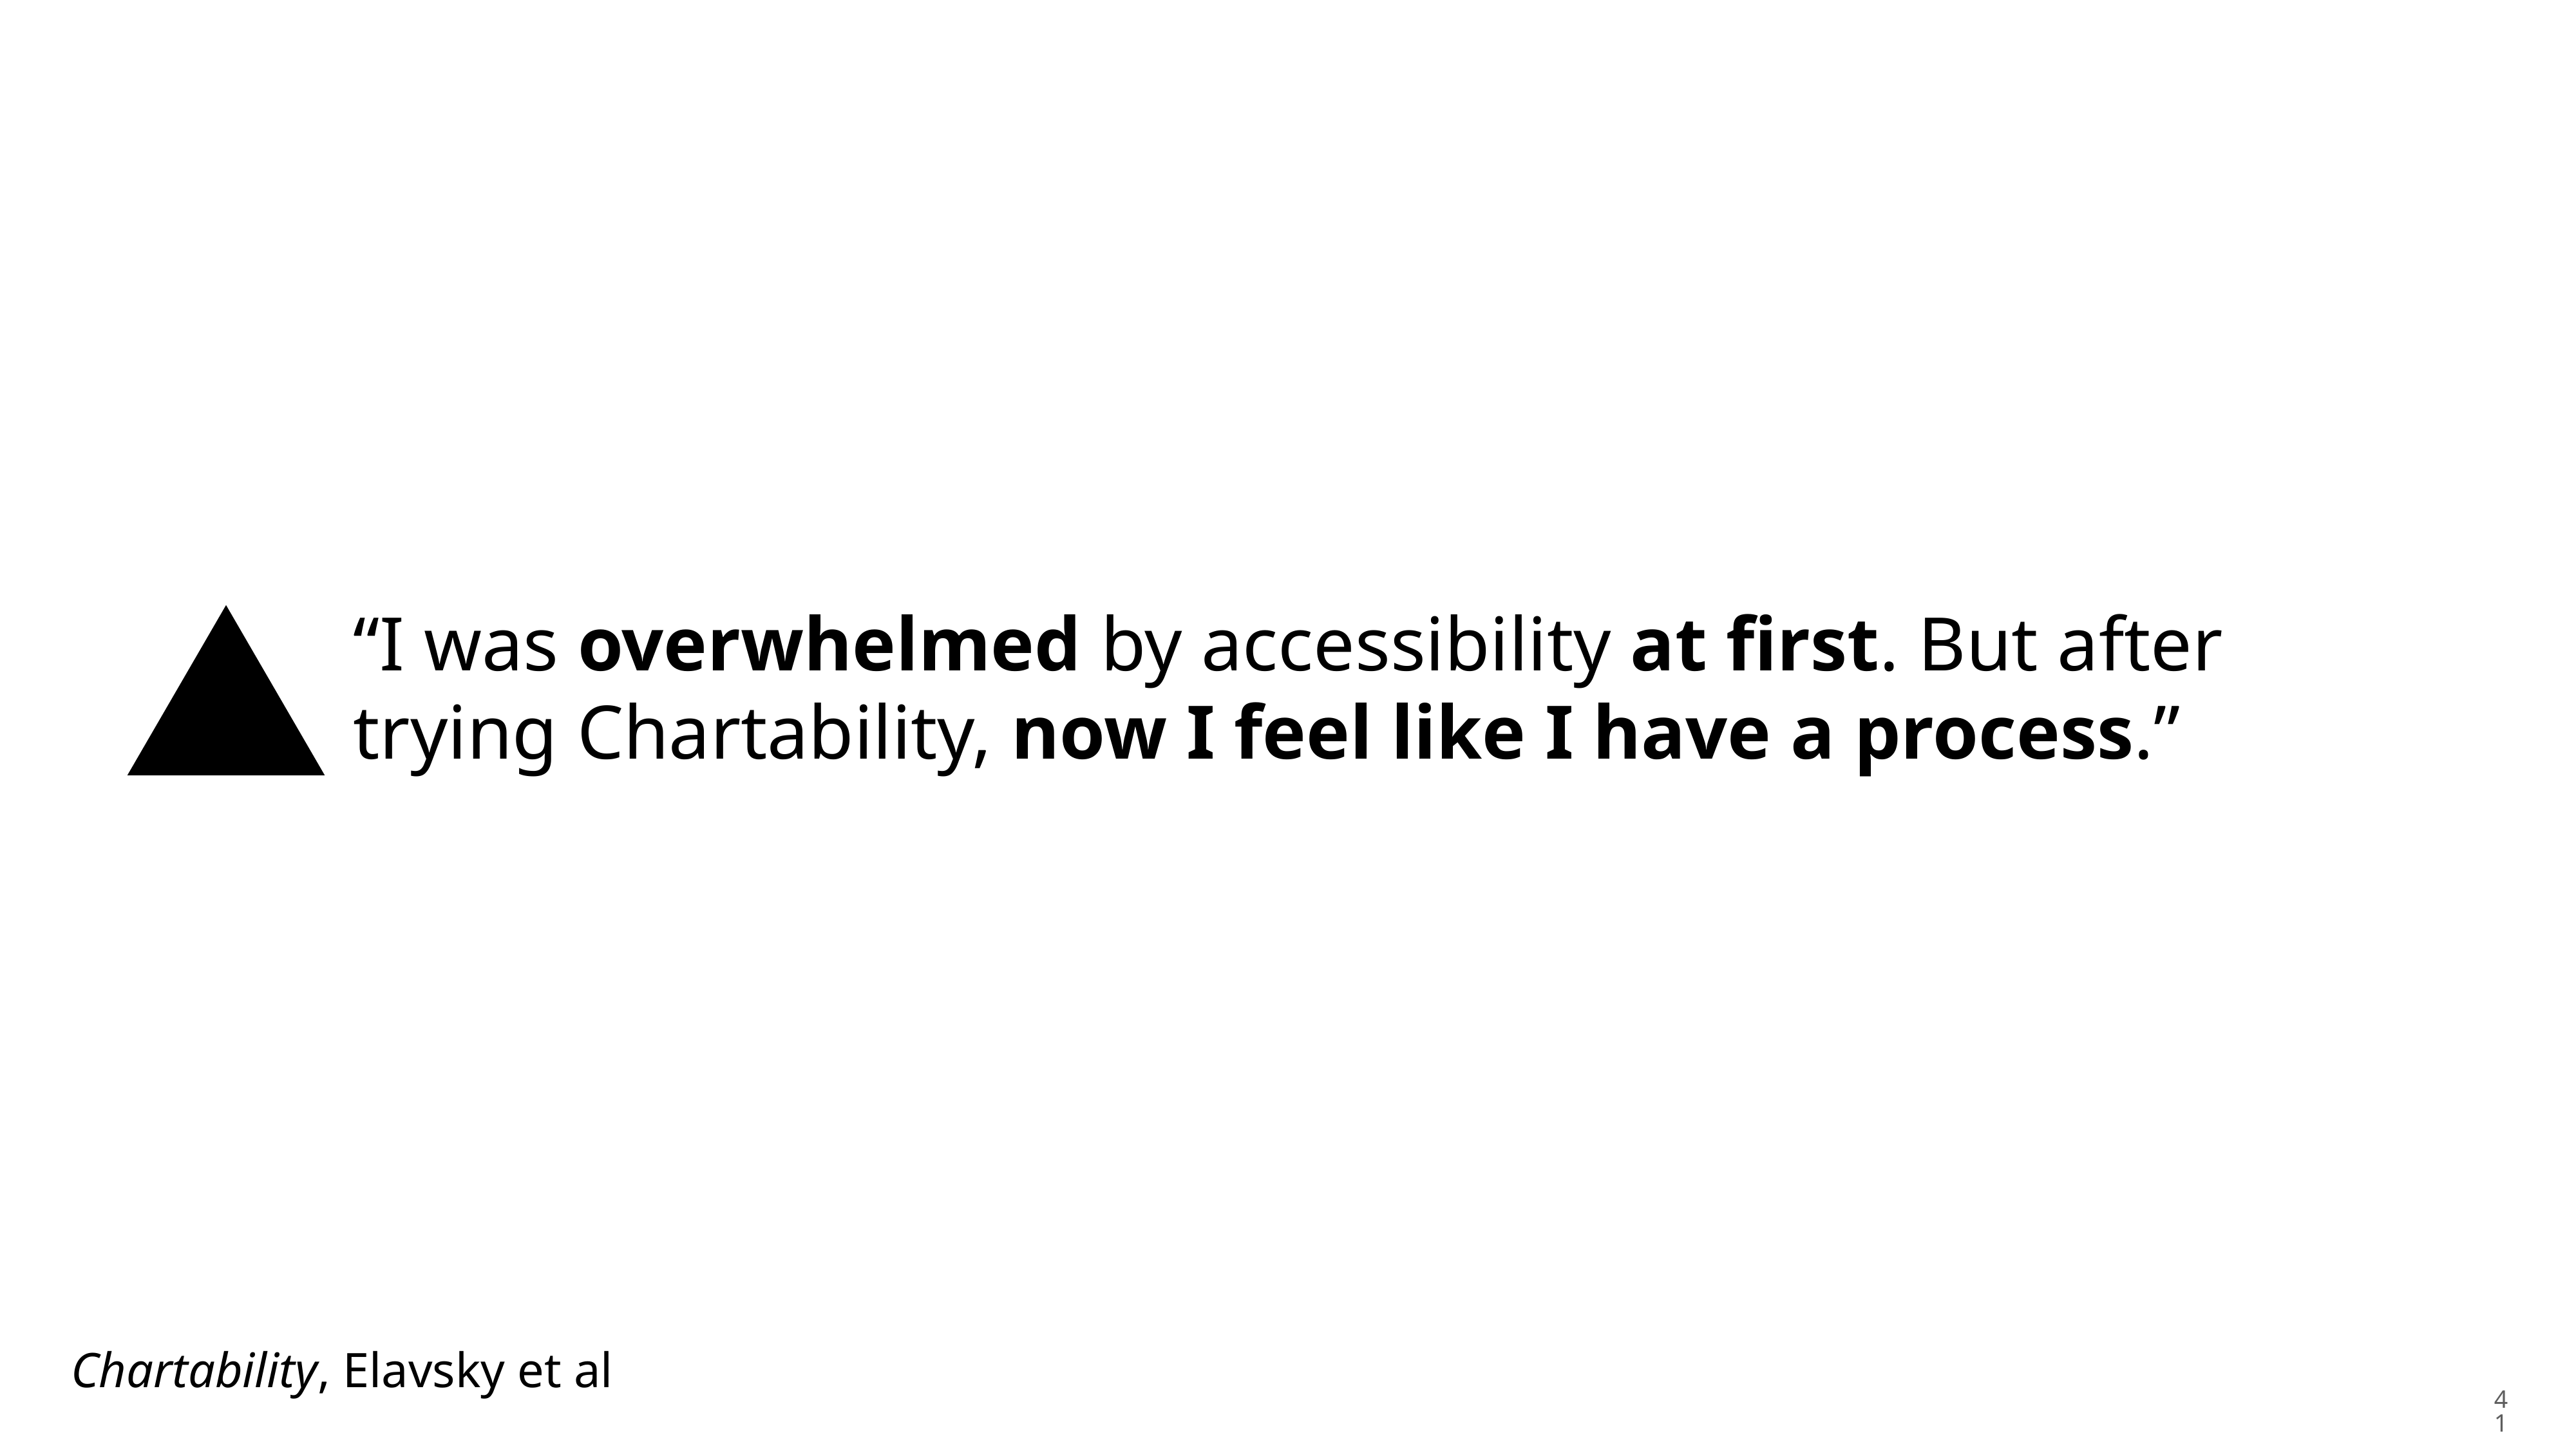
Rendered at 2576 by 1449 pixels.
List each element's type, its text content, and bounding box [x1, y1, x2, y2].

slide_number 41 [2488, 570, 2515, 1423]
list “I was overwhelmed by accessibility at first. But after trying Chartability, now I feel like I have a process.” [348, 592, 2399, 817]
text_box Chartability, Elavsky et al [61, 1334, 1042, 1403]
text_box [127, 605, 325, 775]
